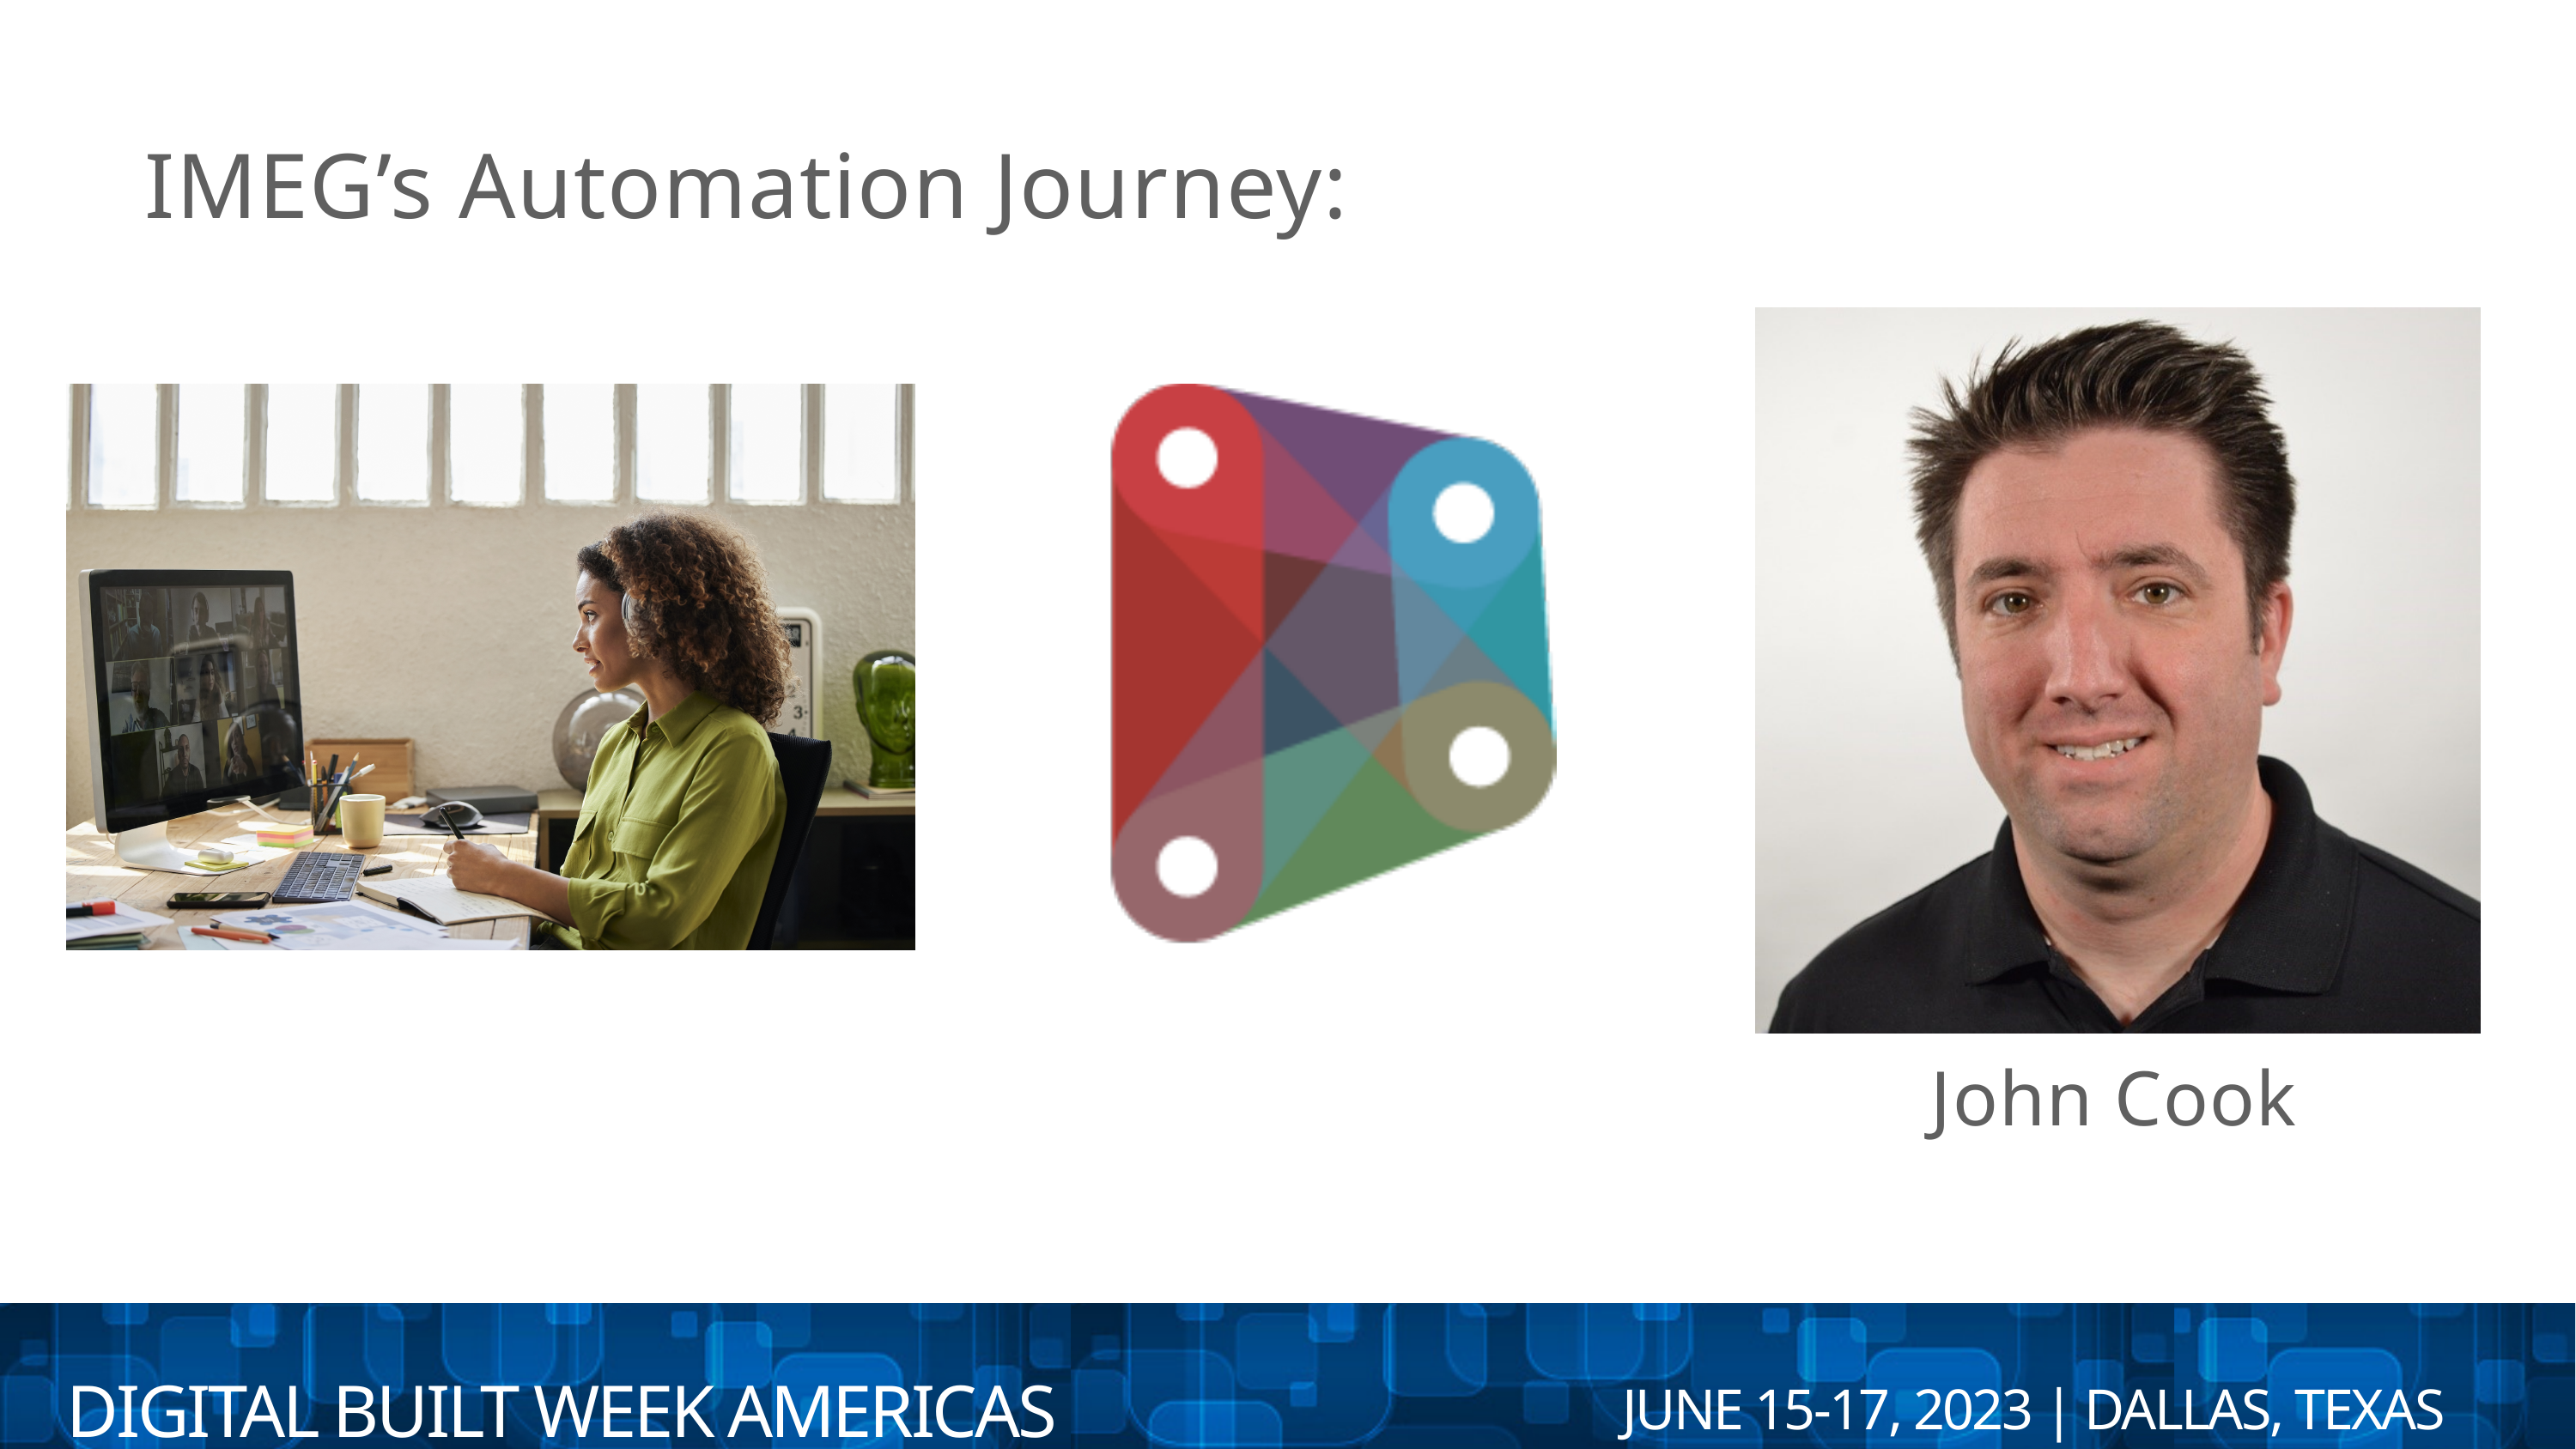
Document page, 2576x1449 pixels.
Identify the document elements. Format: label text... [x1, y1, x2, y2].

picture [1754, 307, 2482, 1034]
text_box IMEG’s Automation Journey: [144, 139, 2342, 237]
picture [1106, 384, 1558, 951]
picture [0, 1303, 2576, 1449]
picture [66, 384, 916, 951]
text_box John Cook [1877, 1059, 2471, 1141]
